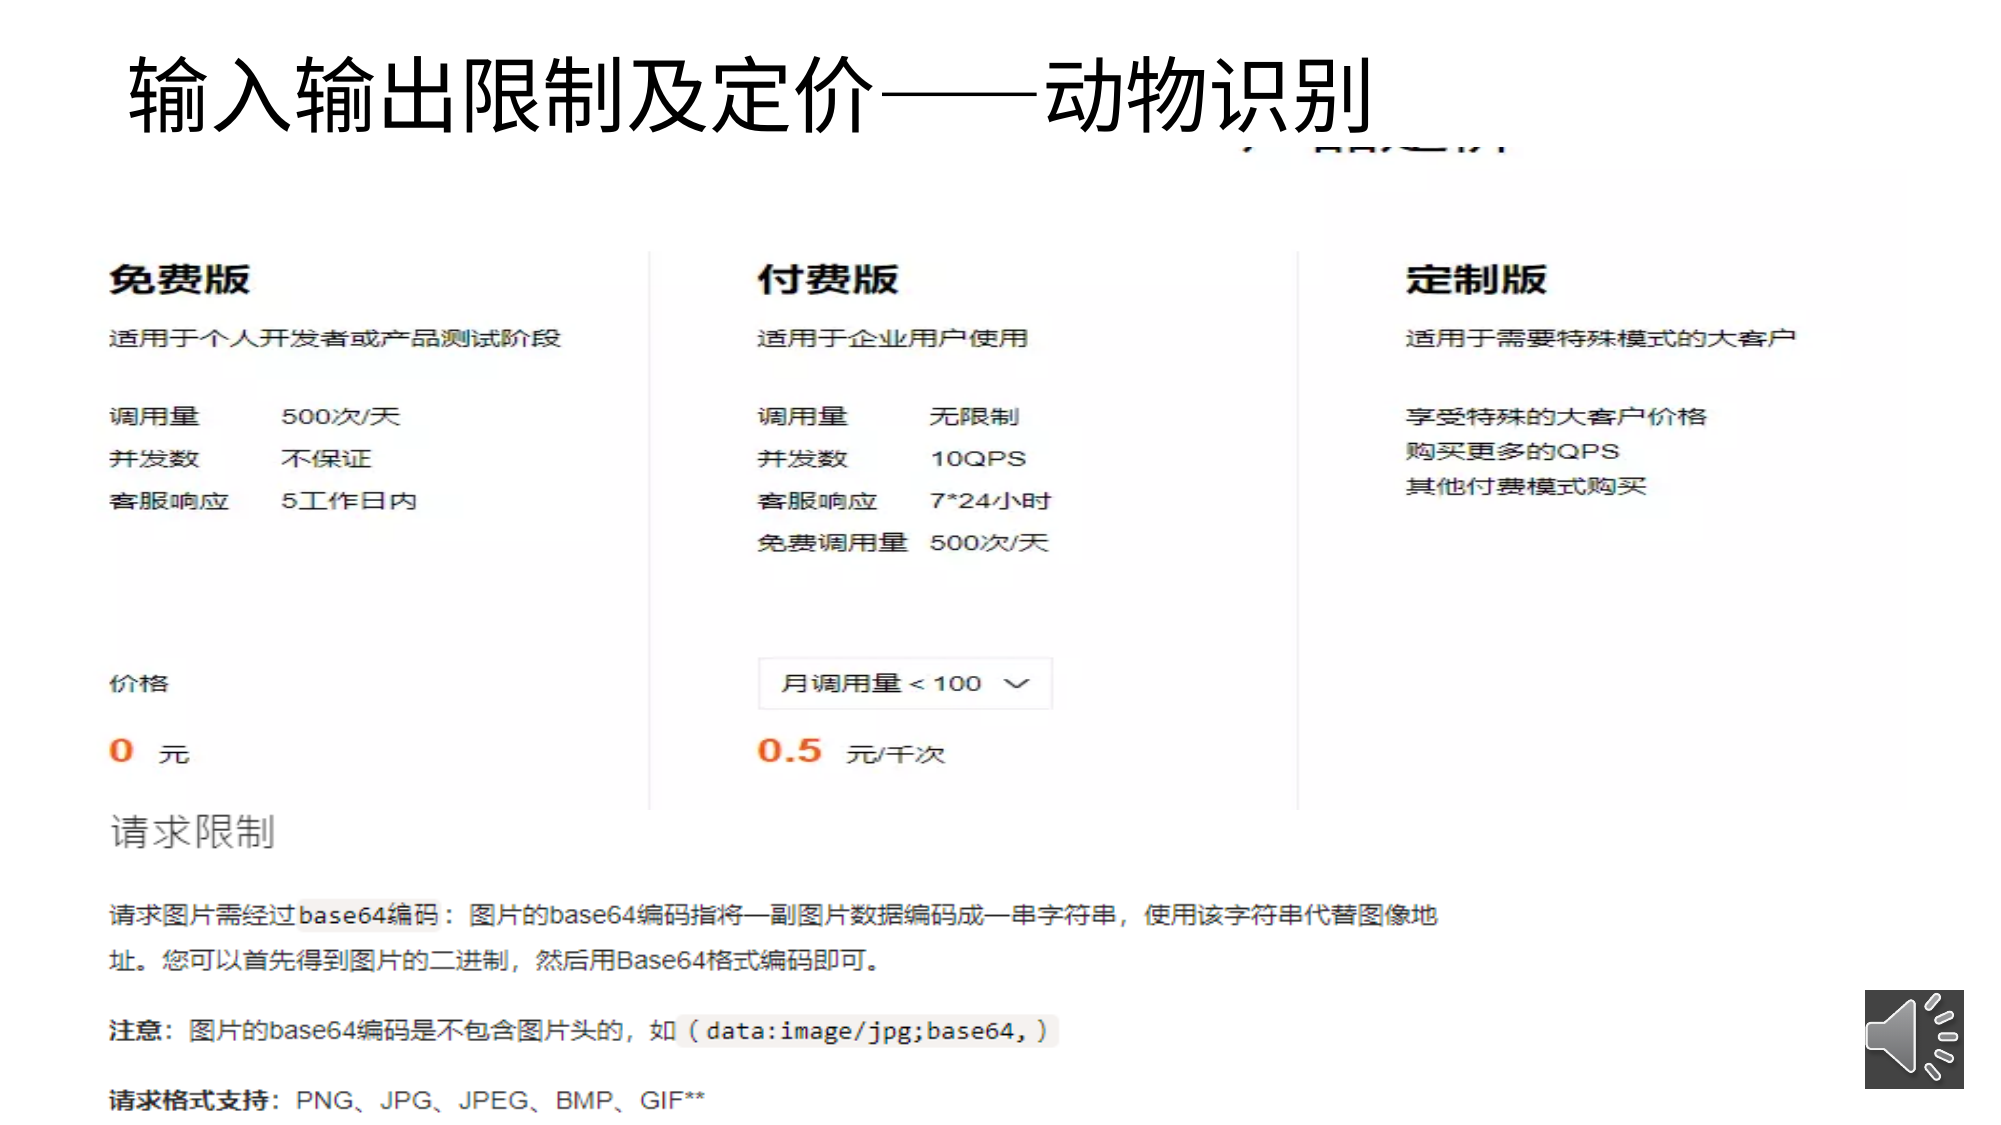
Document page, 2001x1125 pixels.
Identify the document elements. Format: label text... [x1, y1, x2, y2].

picture [93, 147, 1907, 1125]
picture [1864, 989, 1965, 1090]
text_box 输入输出限制及定价——动物识别 [111, 47, 1510, 147]
